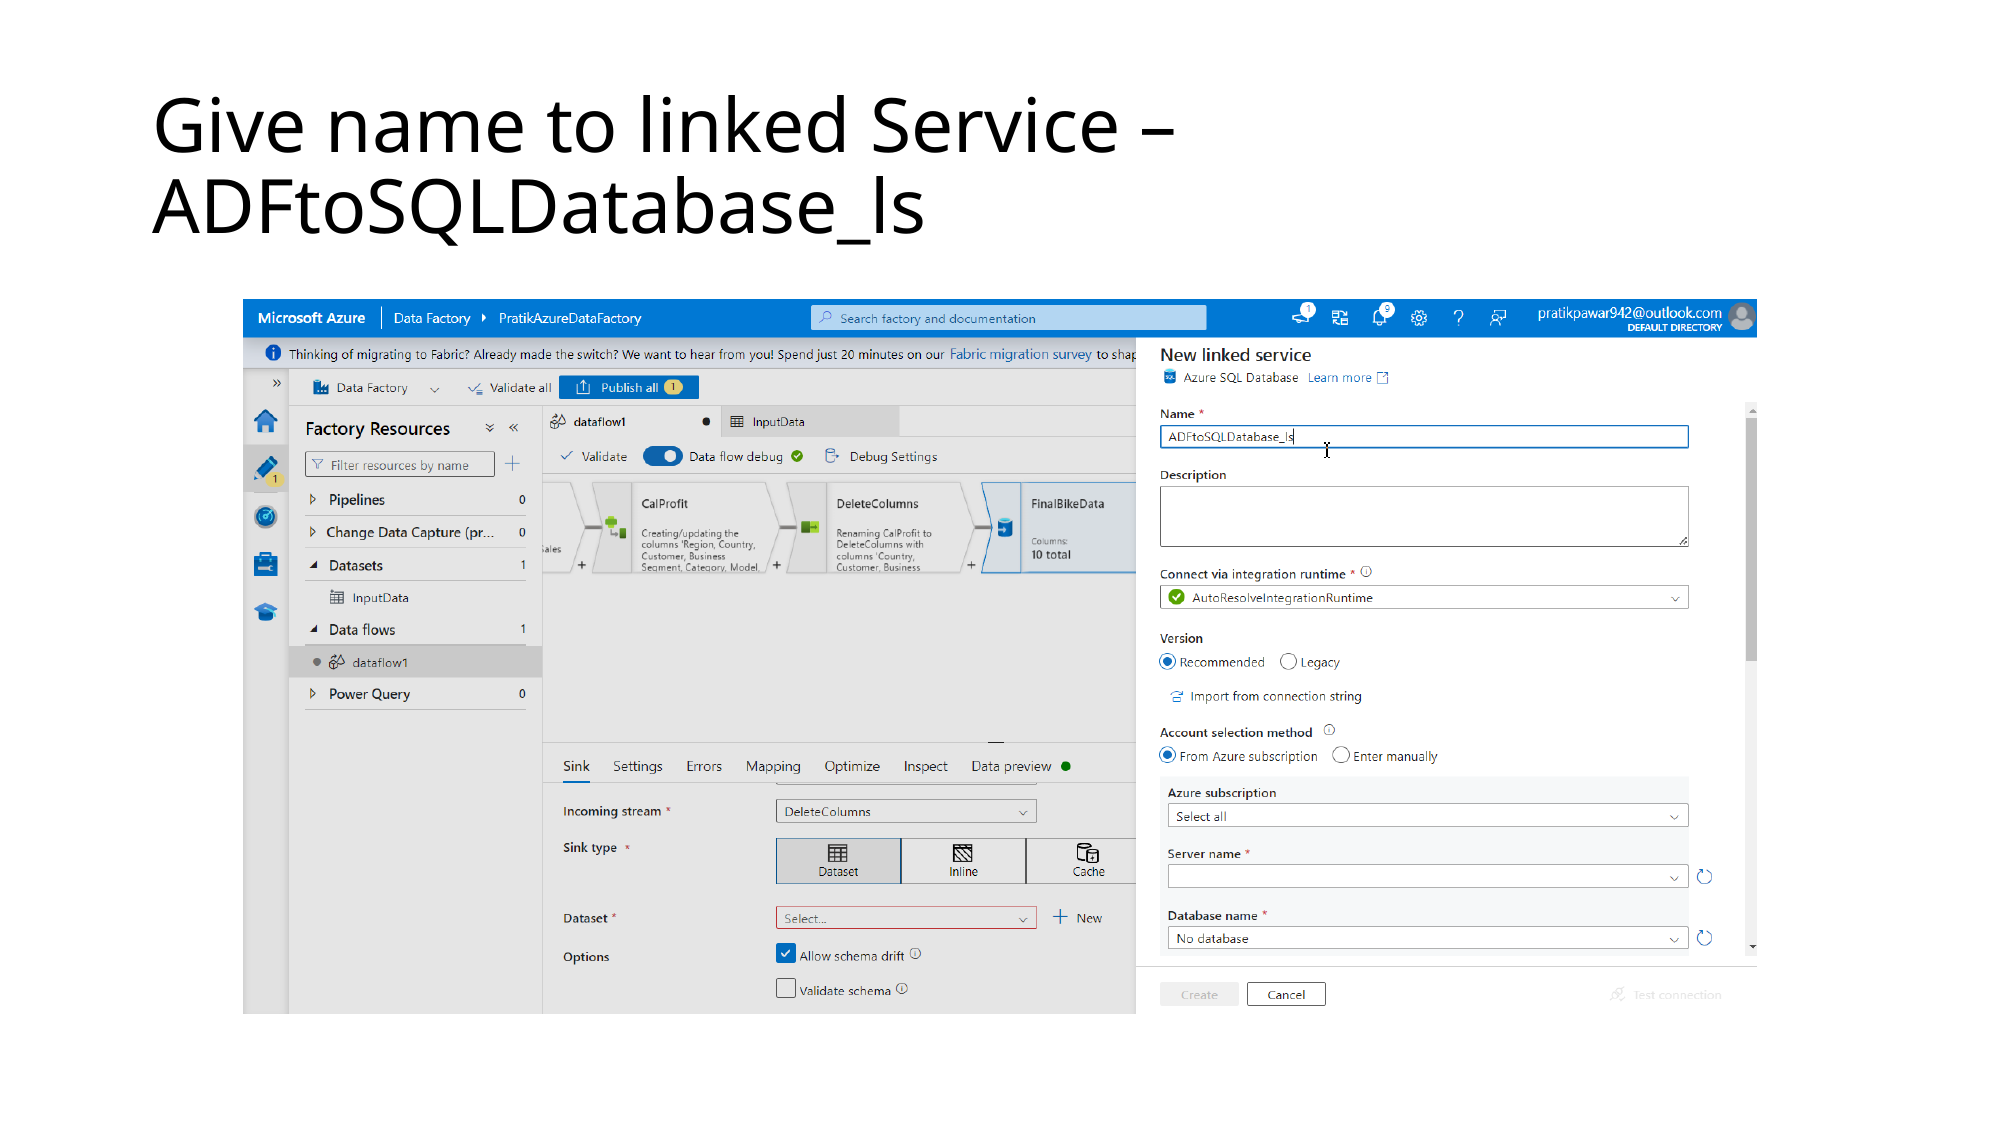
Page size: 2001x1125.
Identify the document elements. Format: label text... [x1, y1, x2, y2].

title Give name to linked Service – ADFtoSQLDatabase_ls [137, 59, 1863, 278]
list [243, 299, 1757, 1014]
